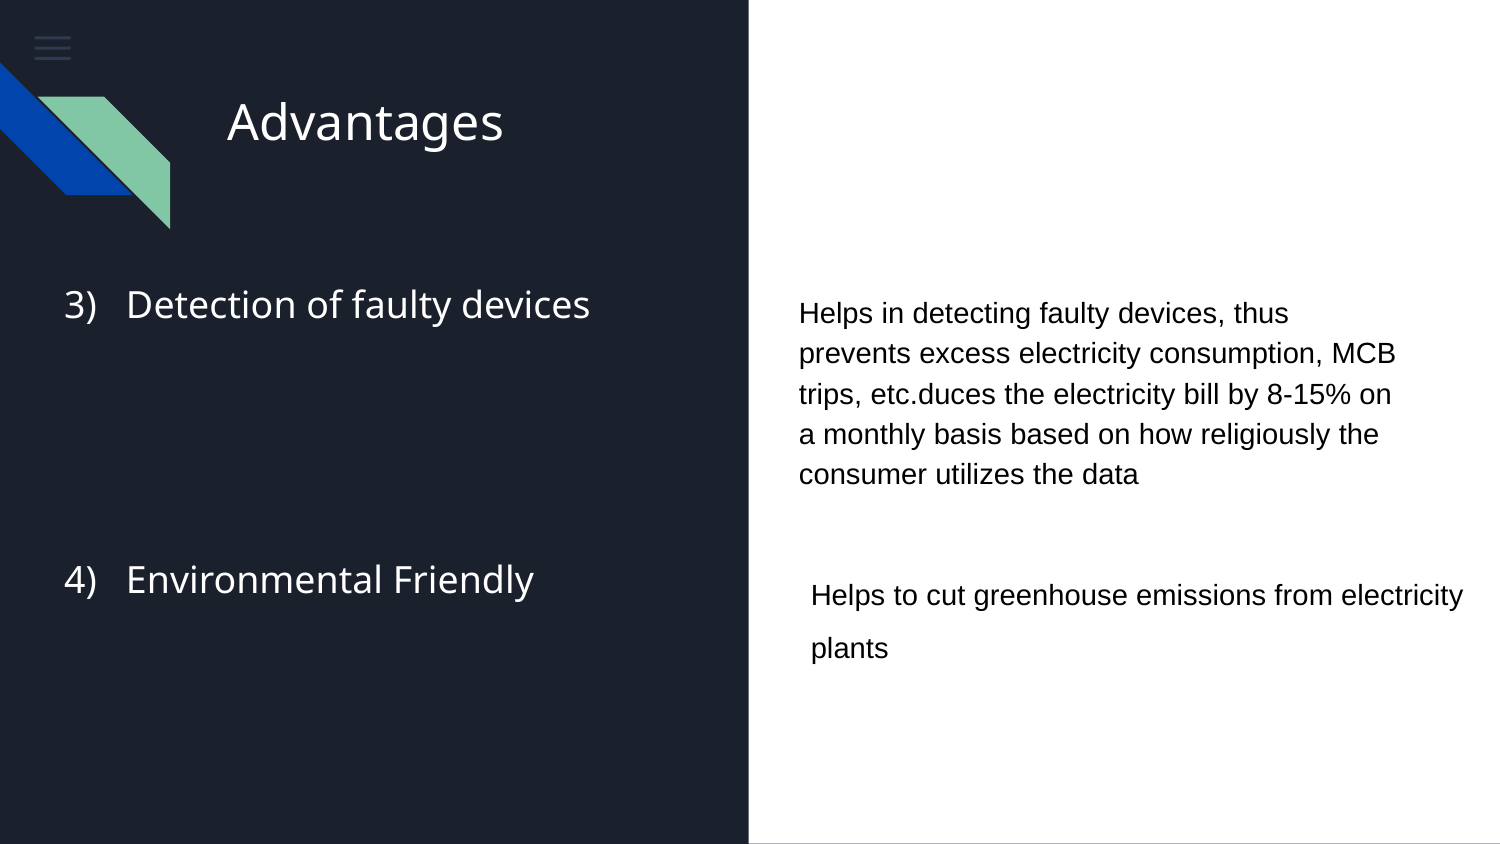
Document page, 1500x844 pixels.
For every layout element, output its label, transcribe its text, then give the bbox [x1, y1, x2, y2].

title 3) Detection of faulty devices [39, 258, 731, 444]
title 4) Environmental Friendly [39, 534, 731, 719]
title Advantages [212, 75, 706, 160]
list Helps to cut greenhouse emissions from electricity plants [795, 544, 1487, 825]
list Helps in detecting faulty devices, thus prevents excess electricity consumption, MCB trips, etc.duces the electricity bill by 8-15% on a monthly basis based on how religiously the consumer utilizes the data [783, 274, 1415, 460]
